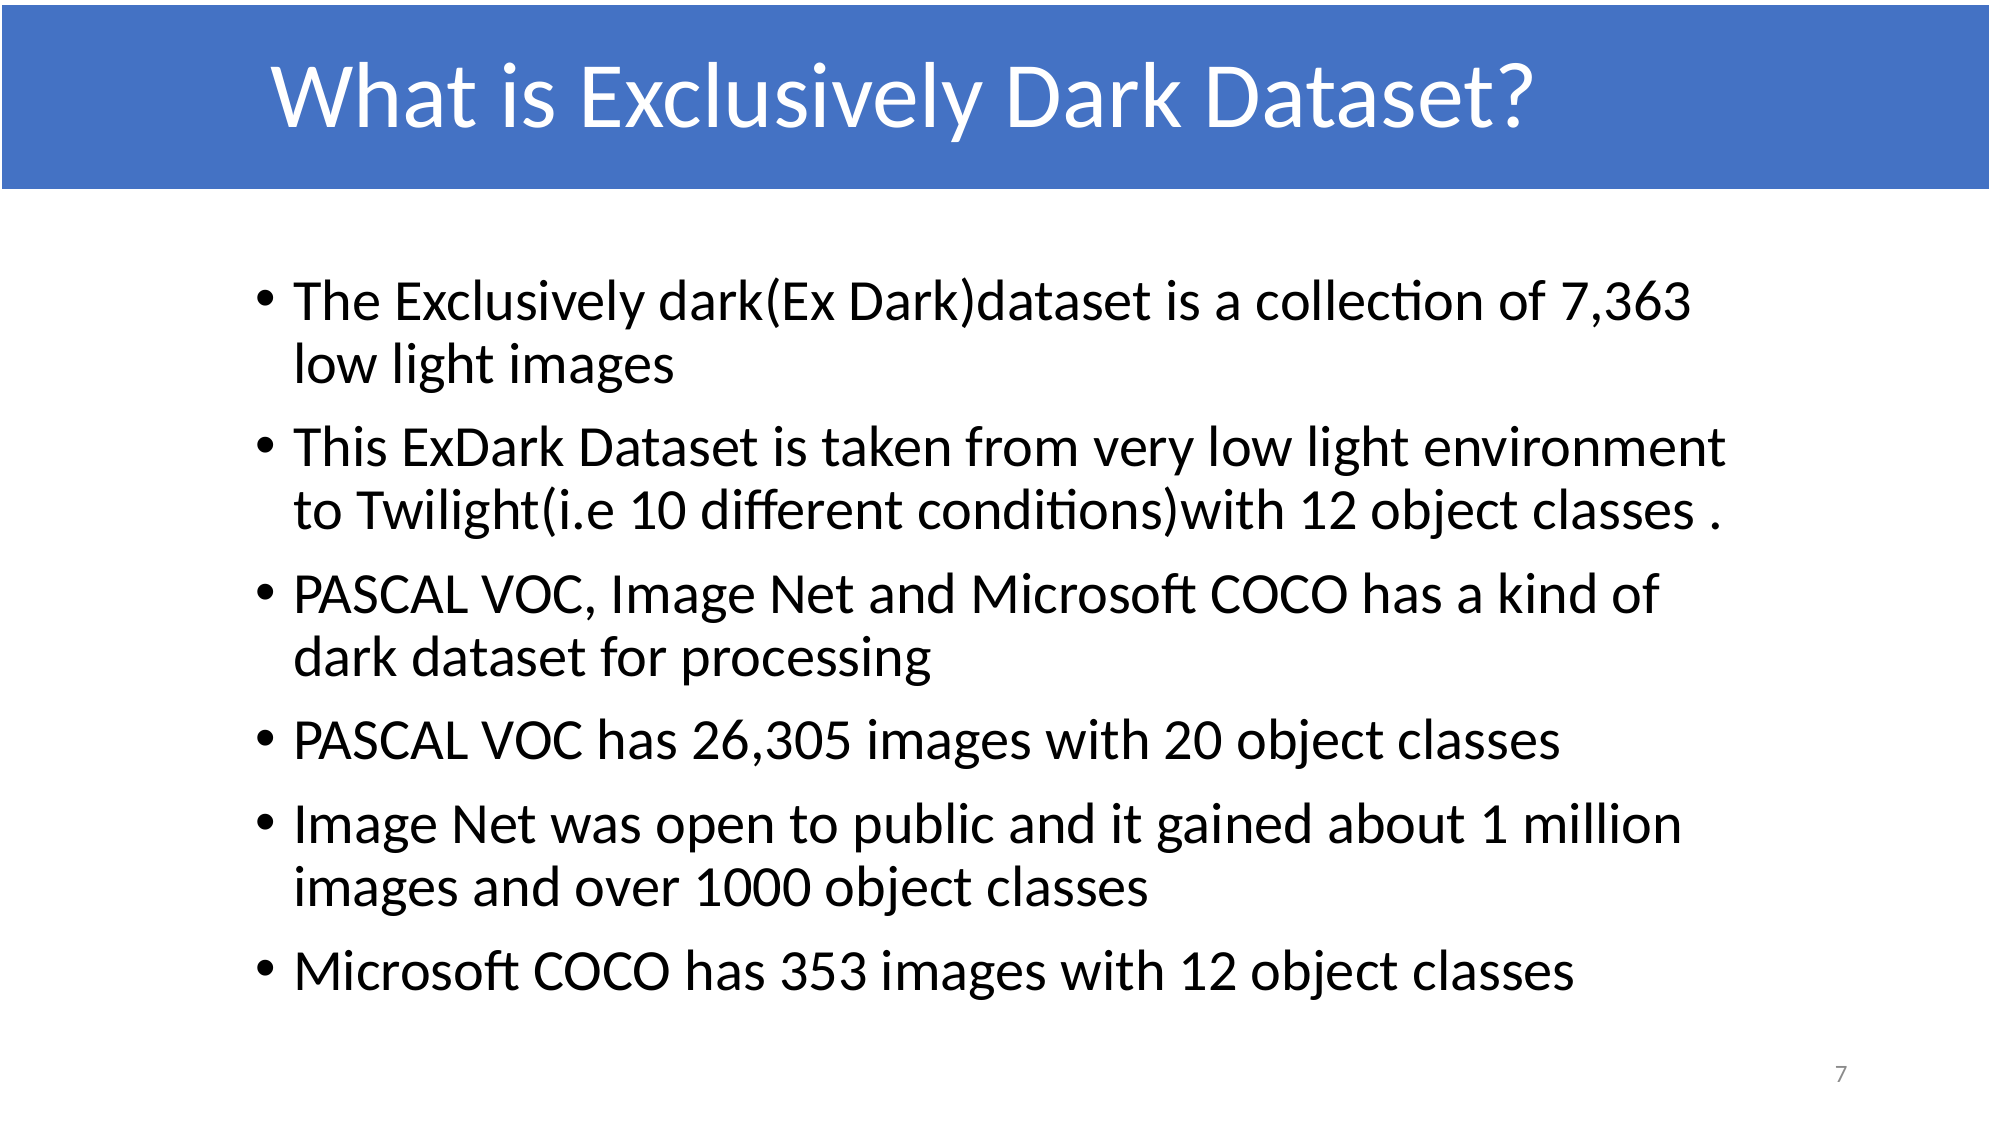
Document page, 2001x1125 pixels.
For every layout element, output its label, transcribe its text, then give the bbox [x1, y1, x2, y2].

title What is Exclusively Dark Dataset? [0, 2, 1992, 192]
list The Exclusively dark(Ex Dark)dataset is a collection of 7,363 low light images This ExDark Dataset is taken from very low light environment to Twilight(i.e 10 different conditions)with 12 object classes . PASCAL VOC, Image Net and Microsoft COCO has a kind of dark dataset for processing PASCAL VOC has 26,305 images with 20 object classes Image Net was open to public and it gained about 1 million images and over 1000 object classes Microsoft COCO has 353 images with 12 object classes [240, 262, 1760, 1055]
slide_number 7 [1412, 1042, 1863, 1103]
